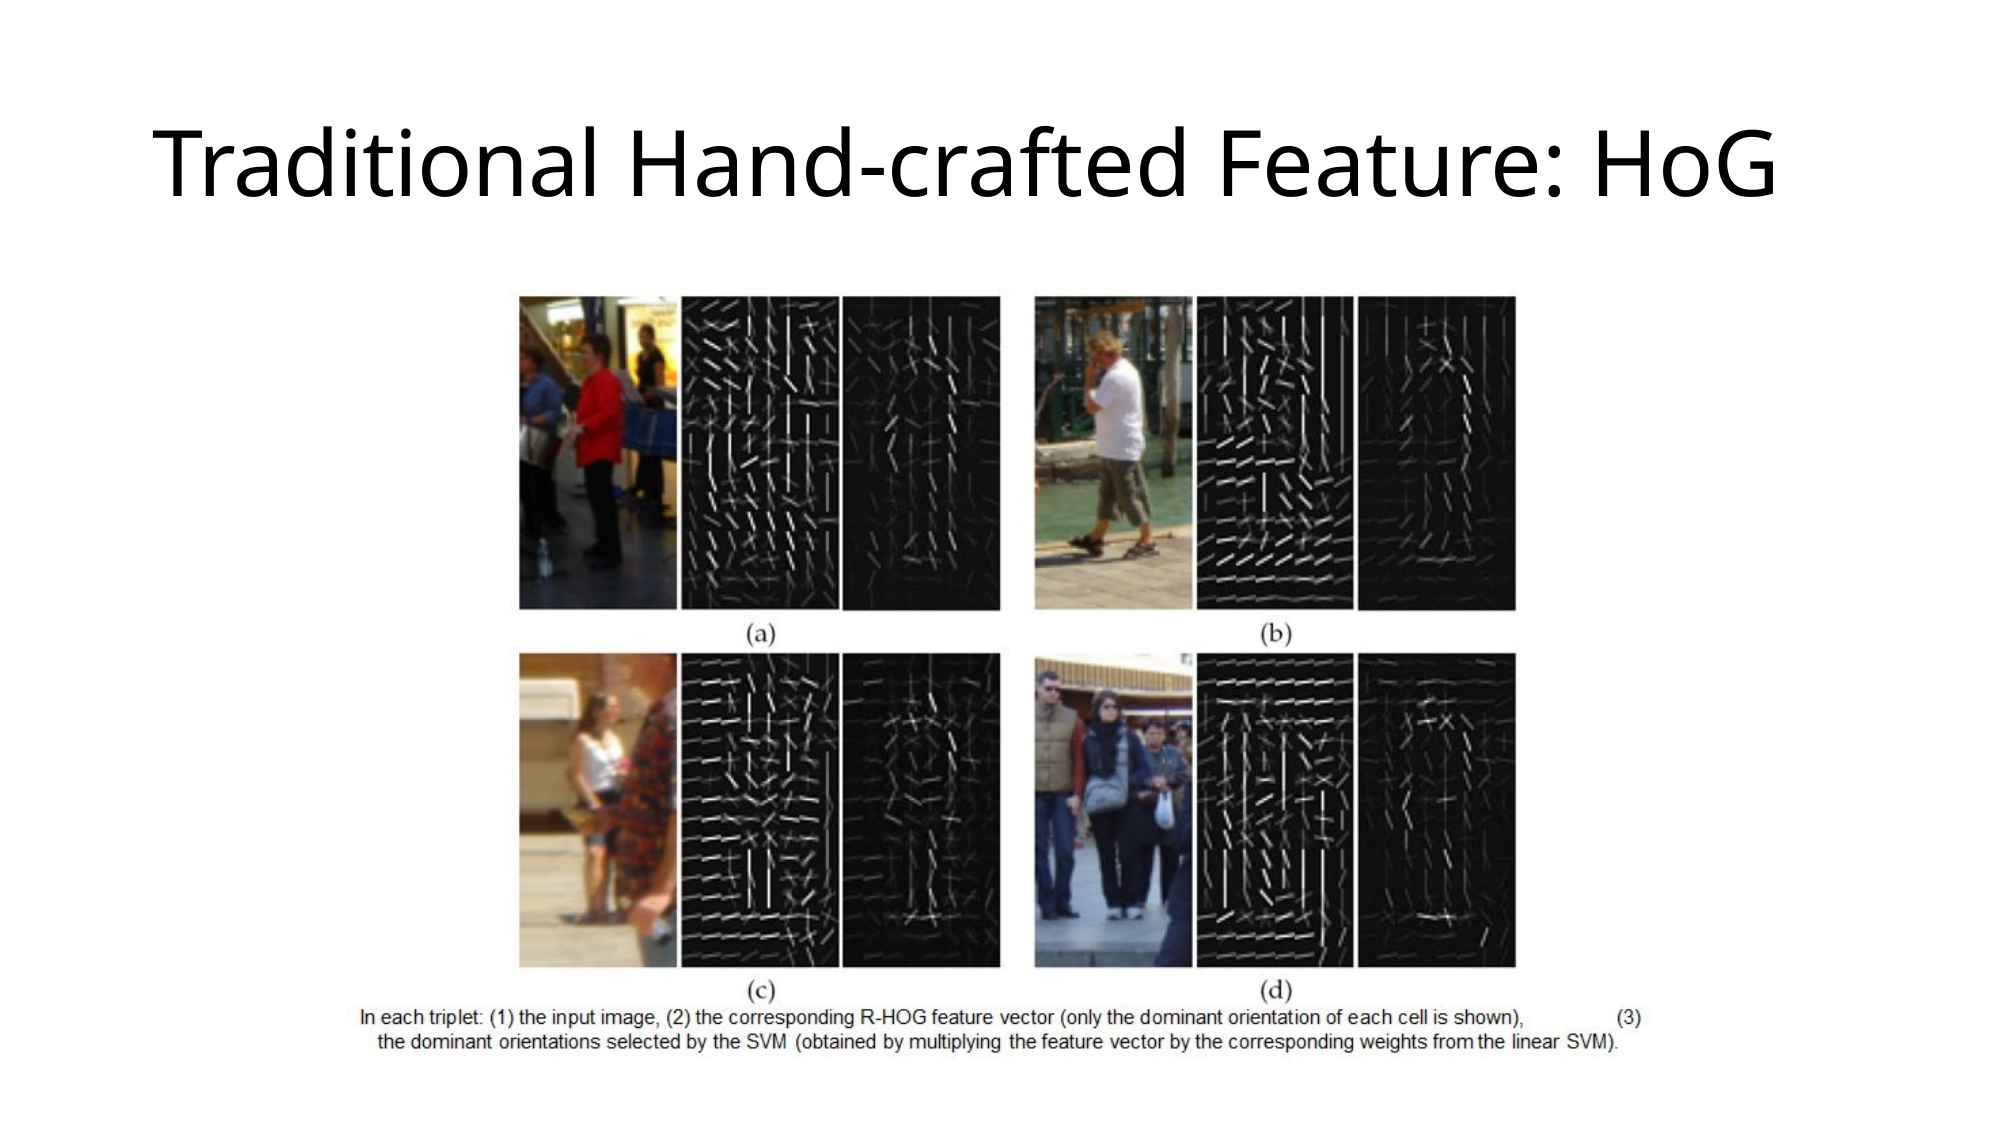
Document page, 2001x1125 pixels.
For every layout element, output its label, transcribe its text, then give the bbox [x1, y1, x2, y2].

title Traditional Hand-crafted Feature: HoG [150, 102, 1830, 293]
picture [347, 287, 1652, 1066]
